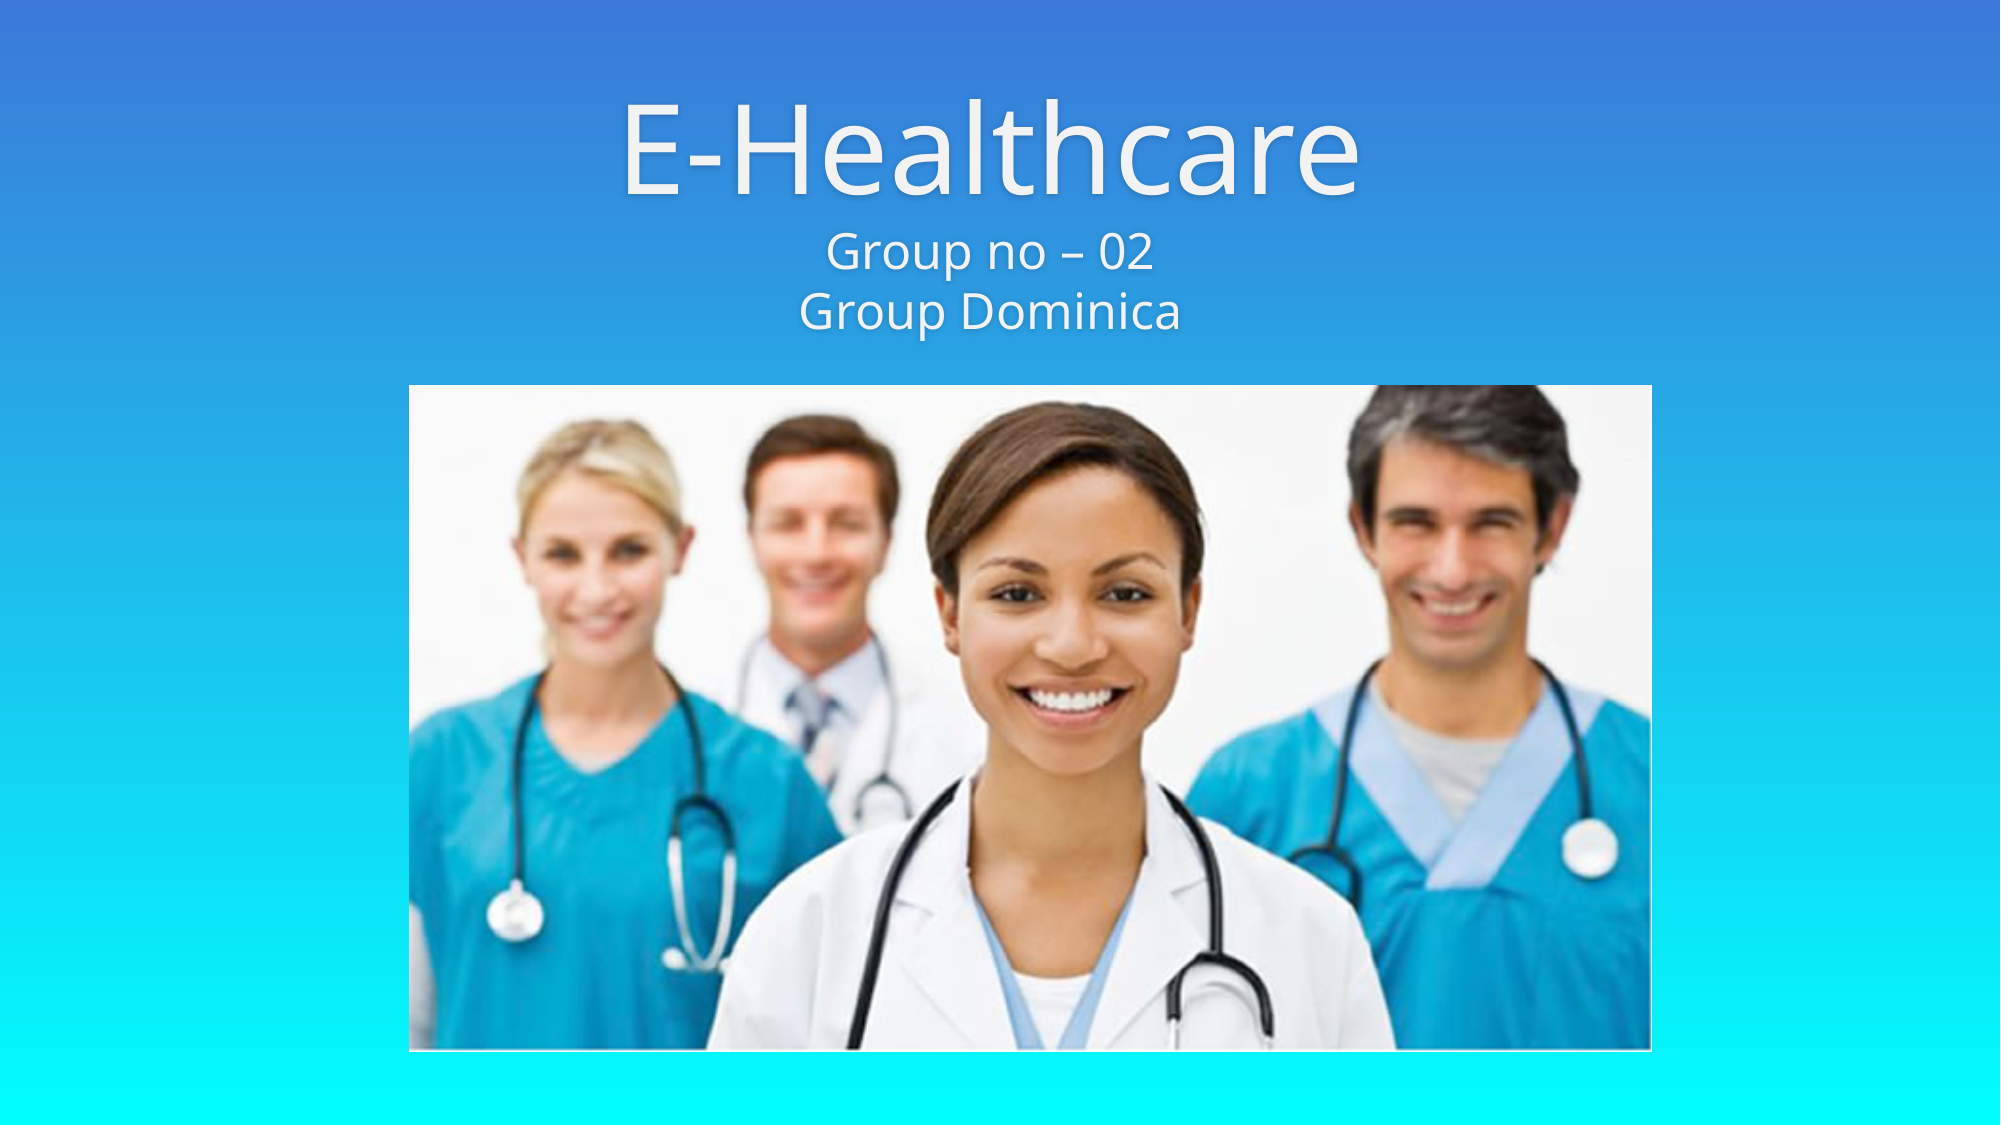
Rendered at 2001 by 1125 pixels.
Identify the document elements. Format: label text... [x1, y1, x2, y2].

title E-Healthcare Group no – 02 Group Dominica [240, 61, 1741, 340]
picture [406, 385, 1652, 1052]
